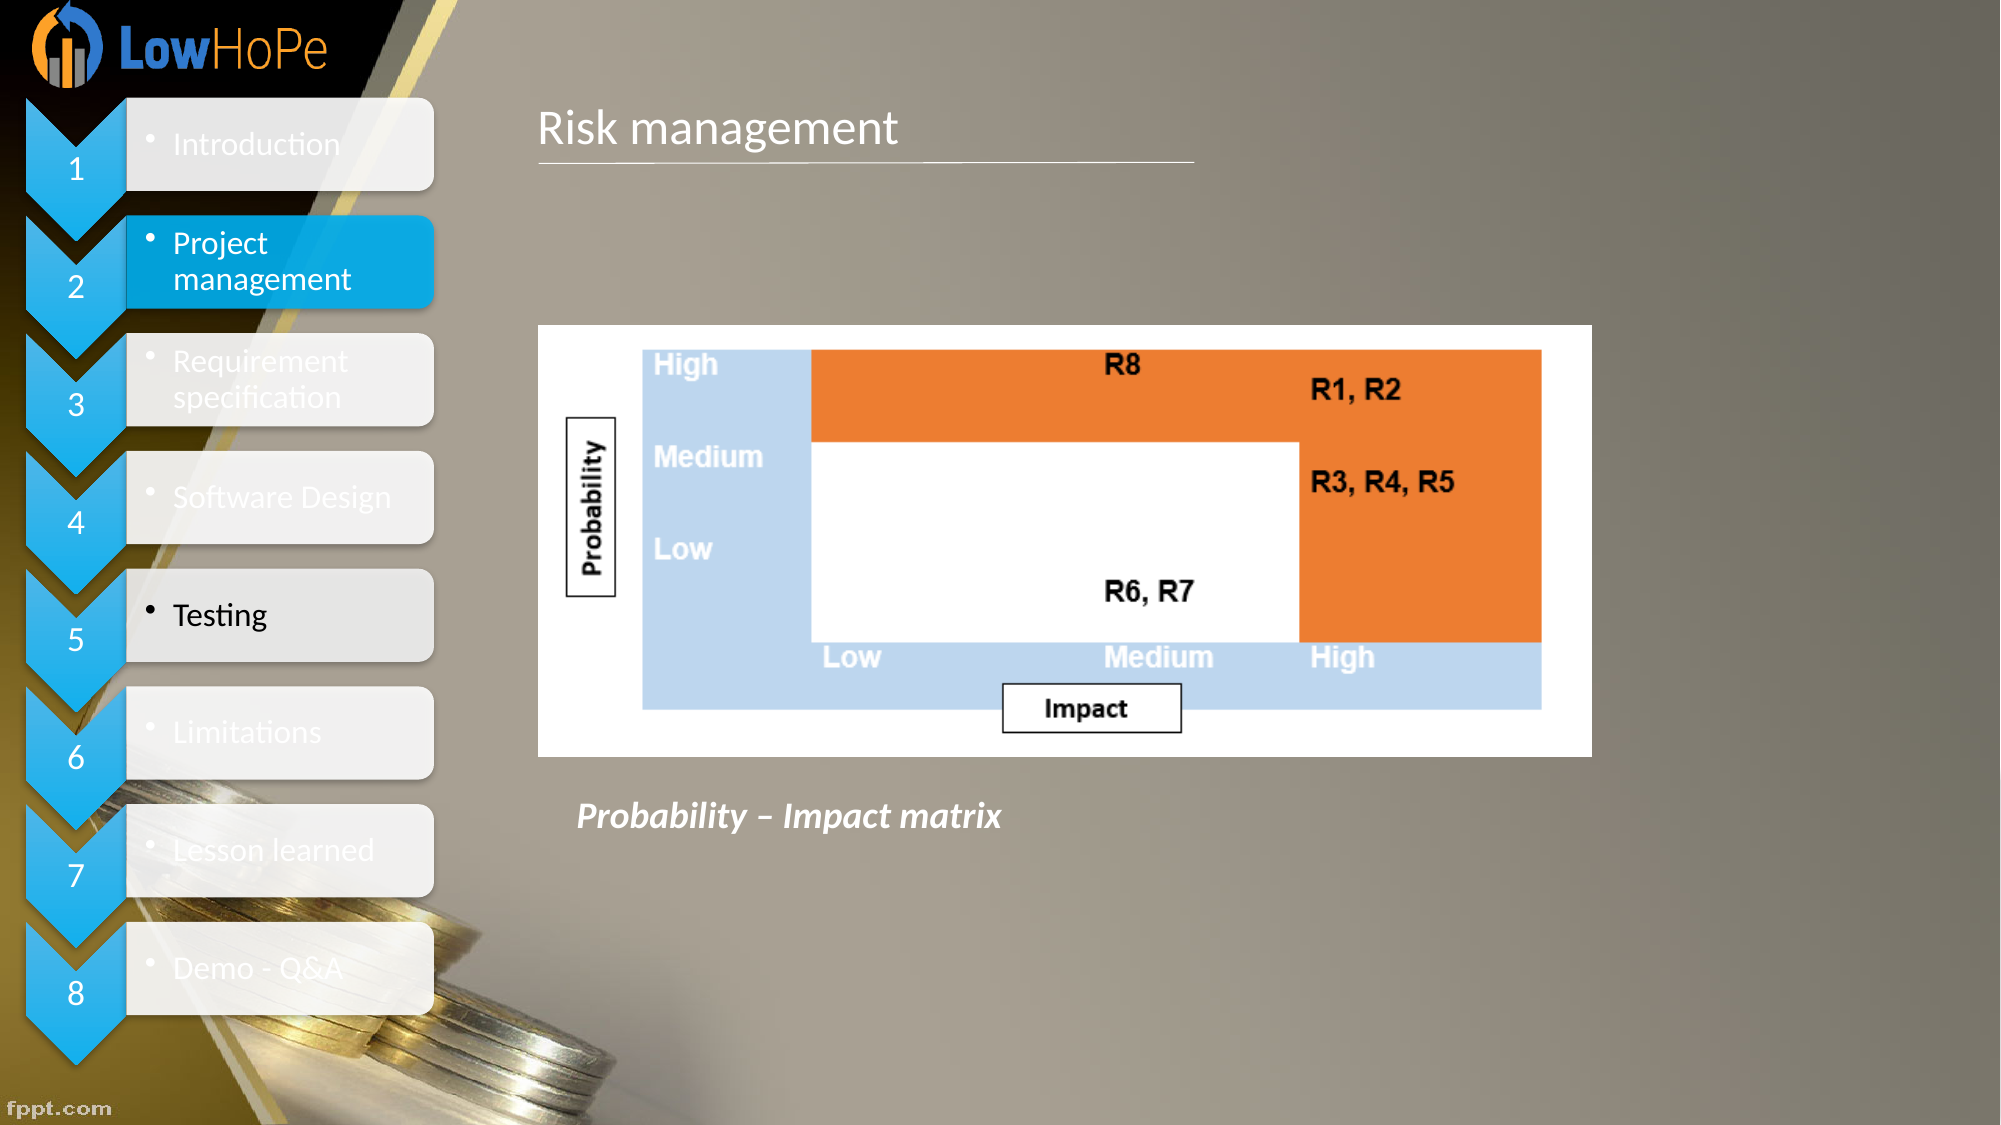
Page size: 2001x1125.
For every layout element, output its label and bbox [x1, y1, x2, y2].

text_box [25, 97, 434, 1066]
picture [0, 0, 2000, 1125]
